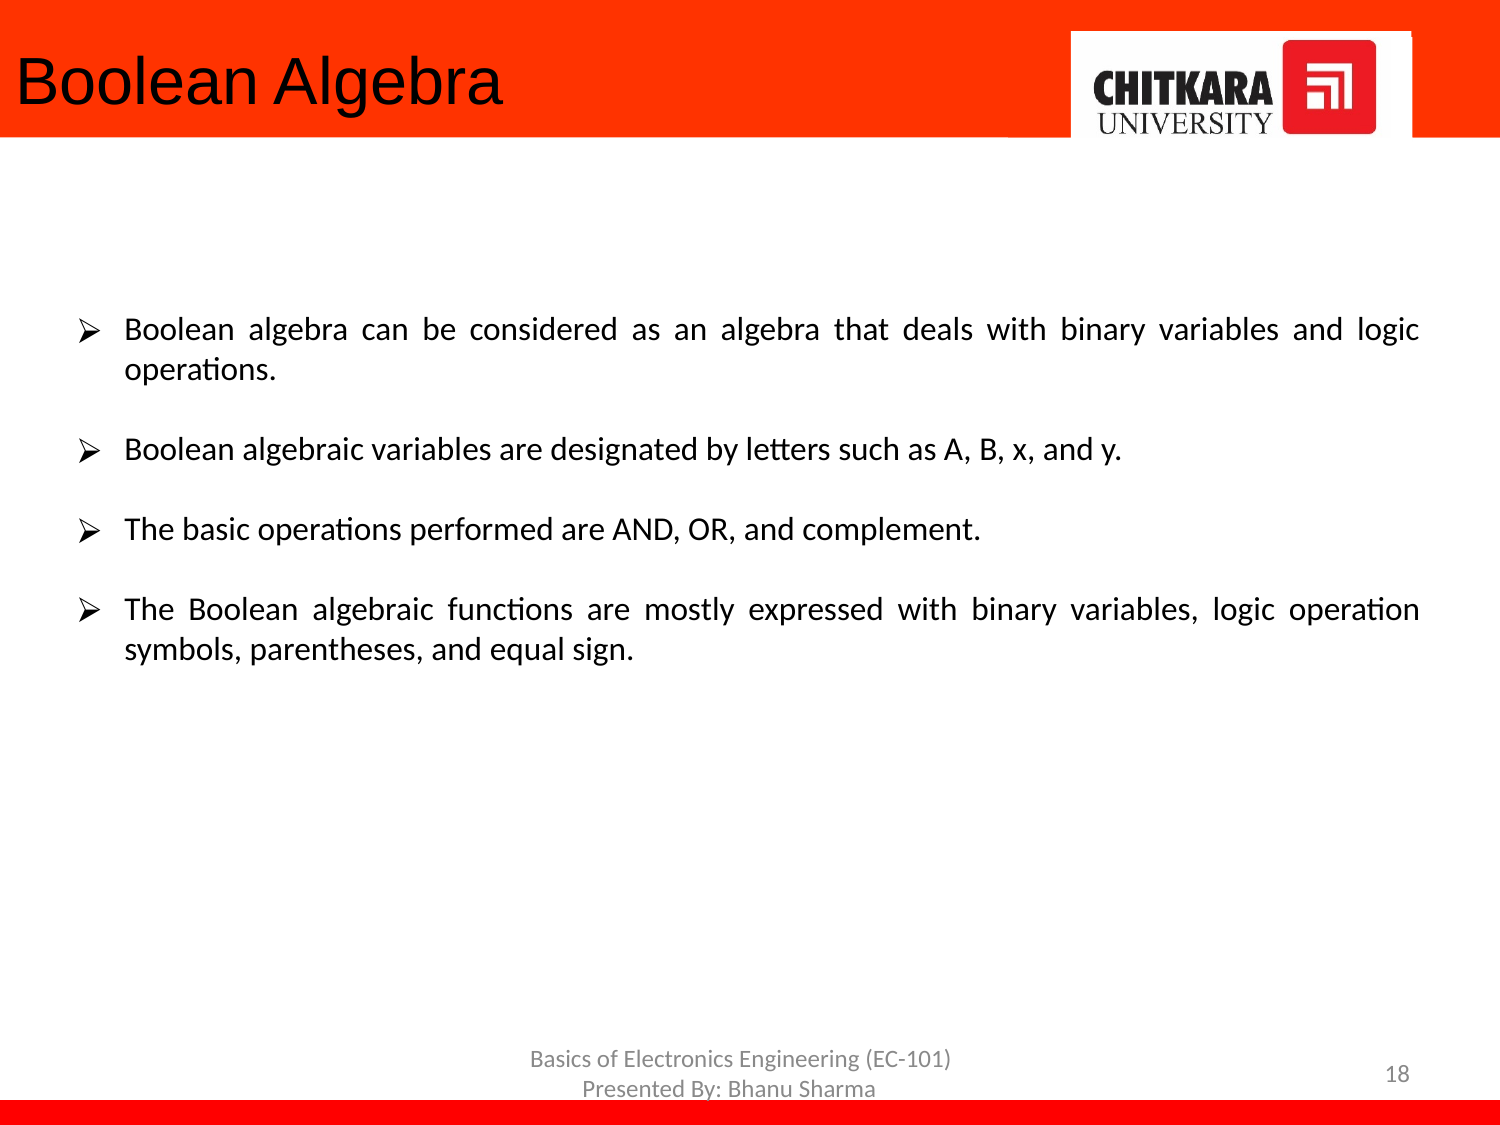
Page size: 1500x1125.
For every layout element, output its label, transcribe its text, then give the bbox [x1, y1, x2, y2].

text_box Boolean algebra can be considered as an algebra that deals with binary variables and logic operations. Boolean algebraic variables are designated by letters such as A, B, x, and y. The basic operations performed are AND, OR, and complement. The Boolean algebraic functions are mostly expressed with binary variables, logic operation symbols, parentheses, and equal sign. [62, 299, 1438, 715]
title Boolean Algebra [0, 0, 900, 150]
slide_number 18 [1074, 1042, 1425, 1103]
picture [1074, 37, 1391, 138]
footer Basics of Electronics Engineering (EC-101) Presented By: Bhanu Sharma [512, 1042, 988, 1103]
